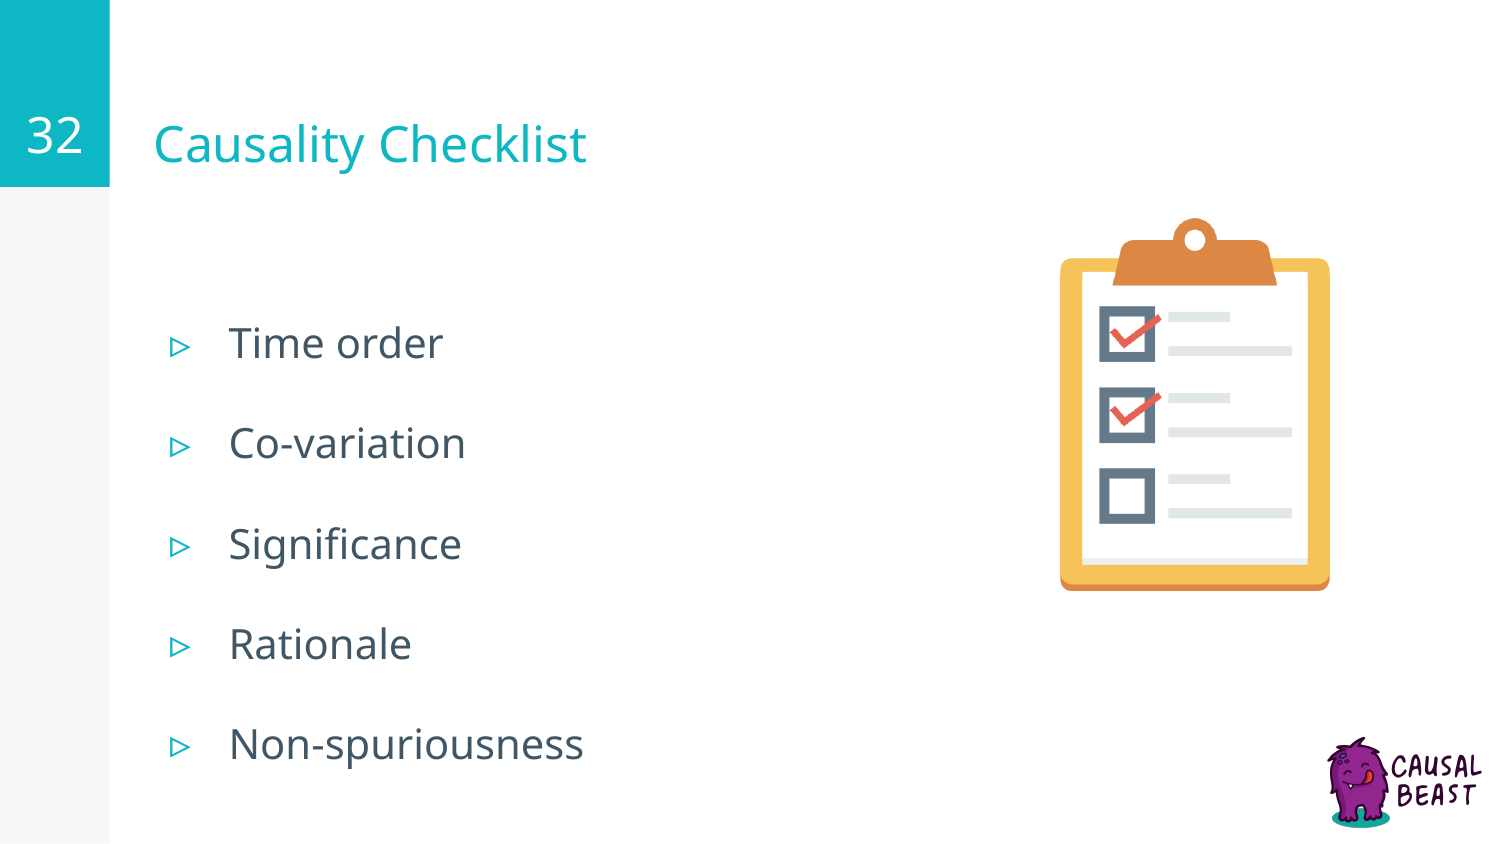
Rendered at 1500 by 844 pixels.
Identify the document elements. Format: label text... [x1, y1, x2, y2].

title Causality Checklist [138, 0, 722, 188]
picture [1304, 722, 1500, 842]
picture [1008, 218, 1381, 591]
slide_number ‹#› [0, 0, 110, 187]
list Time order Co-variation Significance Rationale Non-spuriousness [138, 252, 987, 808]
